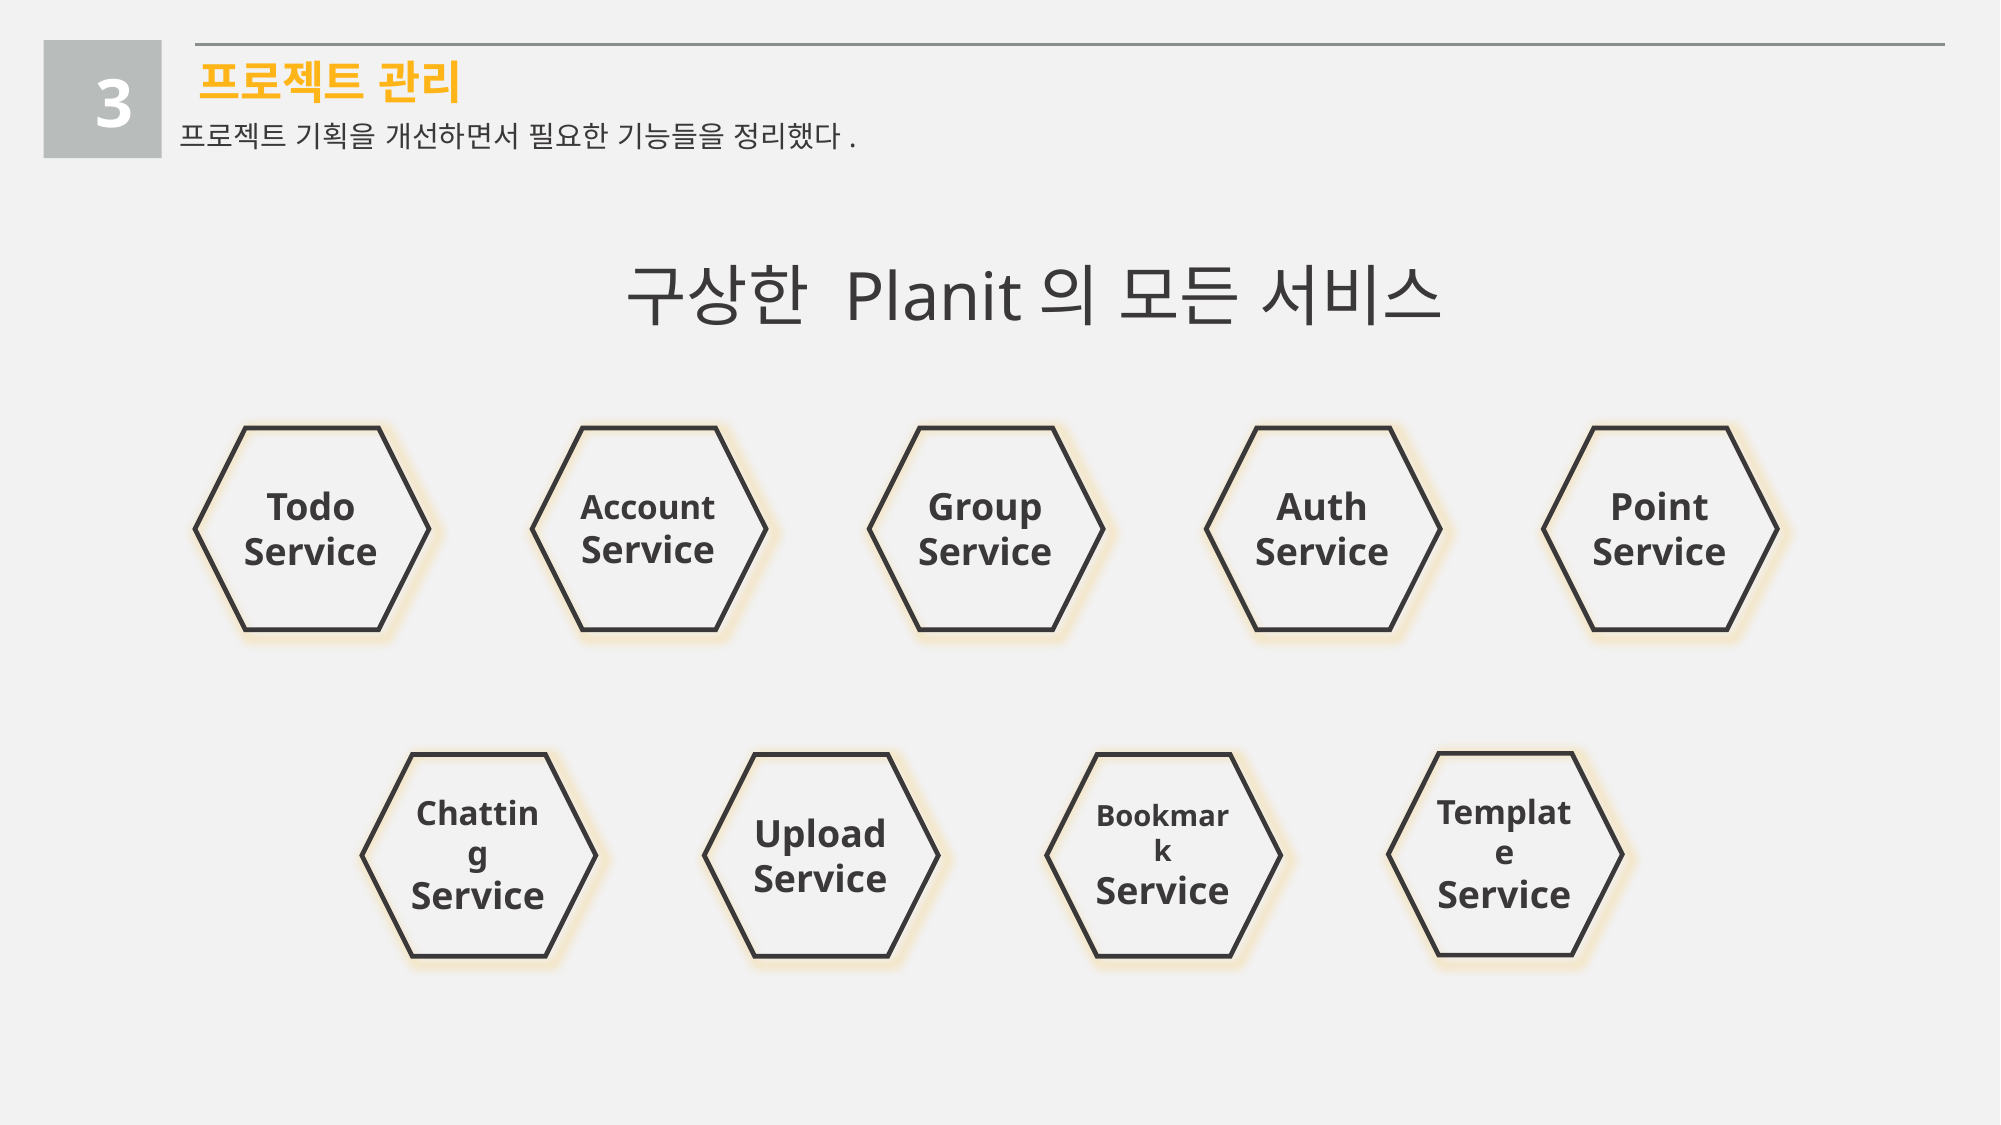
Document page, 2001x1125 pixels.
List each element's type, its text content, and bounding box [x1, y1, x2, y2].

text_box Chatting Service [392, 811, 564, 899]
text_box [703, 753, 940, 958]
text_box [1045, 753, 1282, 958]
text_box 구상한 Planit의 모든 서비스 [575, 246, 1495, 342]
text_box [867, 426, 1105, 631]
text_box [1542, 426, 1779, 631]
text_box Template Service [1418, 810, 1590, 898]
text_box [1387, 752, 1624, 957]
text_box Point Service [1573, 484, 1745, 572]
text_box [1205, 426, 1442, 631]
text_box Bookmark Service [1077, 811, 1249, 899]
text_box [43, 40, 162, 159]
text_box Group Service [899, 484, 1071, 572]
text_box 프로젝트 기획을 개선하면서 필요한 기능들을 정리했다. [164, 111, 872, 161]
text_box Upload Service [734, 811, 906, 899]
text_box Auth Service [1236, 484, 1408, 572]
text_box 프로젝트 관리 [183, 46, 478, 111]
text_box [530, 426, 768, 631]
text_box 3 [87, 52, 116, 148]
text_box Todo Service [225, 484, 397, 572]
text_box Account Service [562, 484, 734, 572]
text_box [193, 426, 431, 631]
text_box [360, 753, 598, 958]
